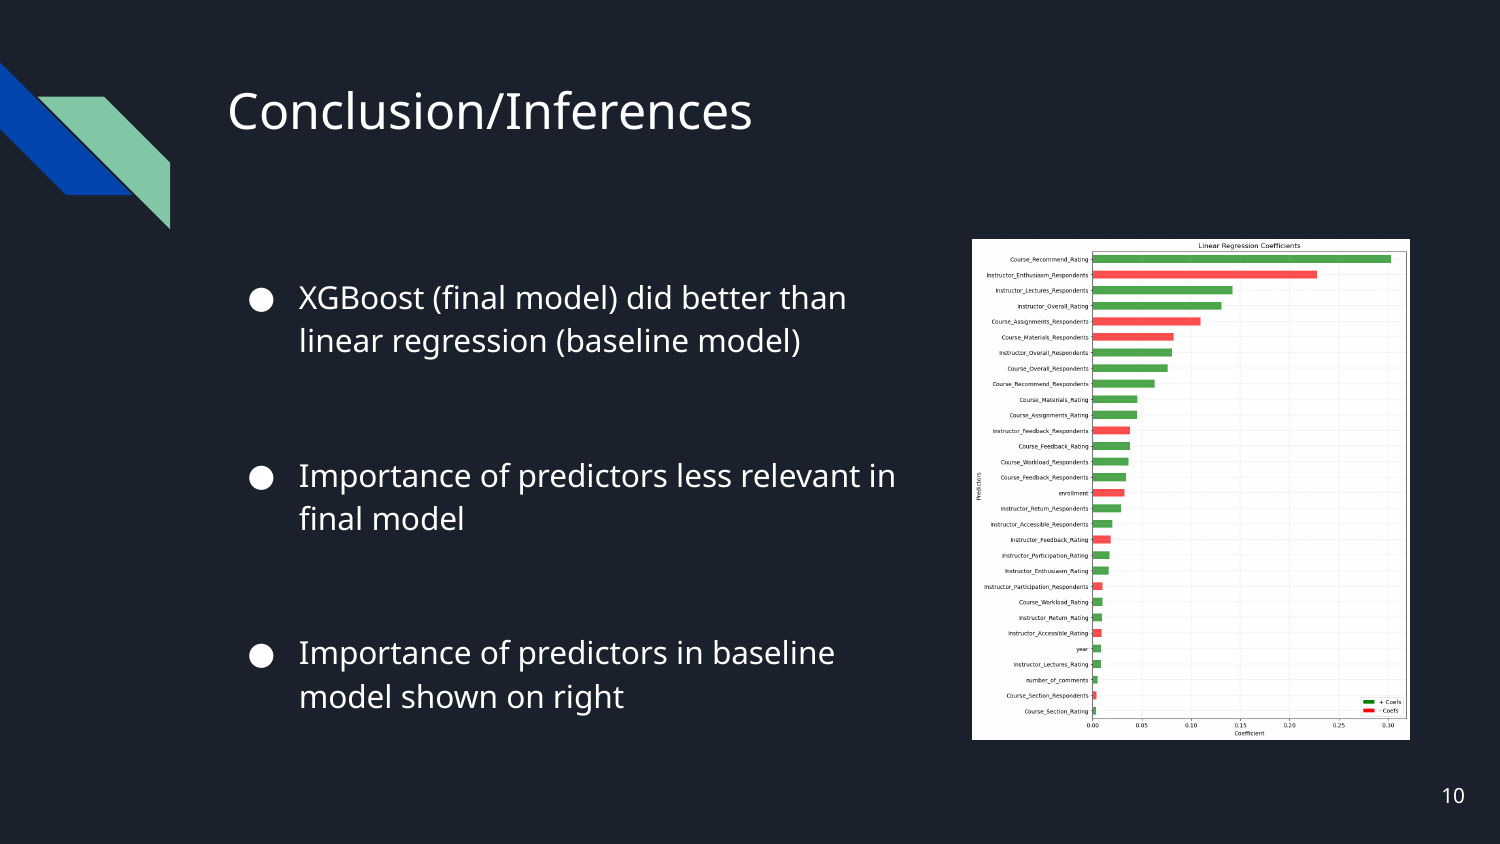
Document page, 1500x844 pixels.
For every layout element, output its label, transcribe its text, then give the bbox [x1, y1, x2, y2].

slide_number ‹#› [1389, 764, 1480, 830]
title Conclusion/Inferences [212, 64, 1368, 215]
picture [972, 239, 1411, 741]
list XGBoost (final model) did better than linear regression (baseline model) Importance of predictors less relevant in final model Importance of predictors in baseline model shown on right [212, 257, 948, 735]
